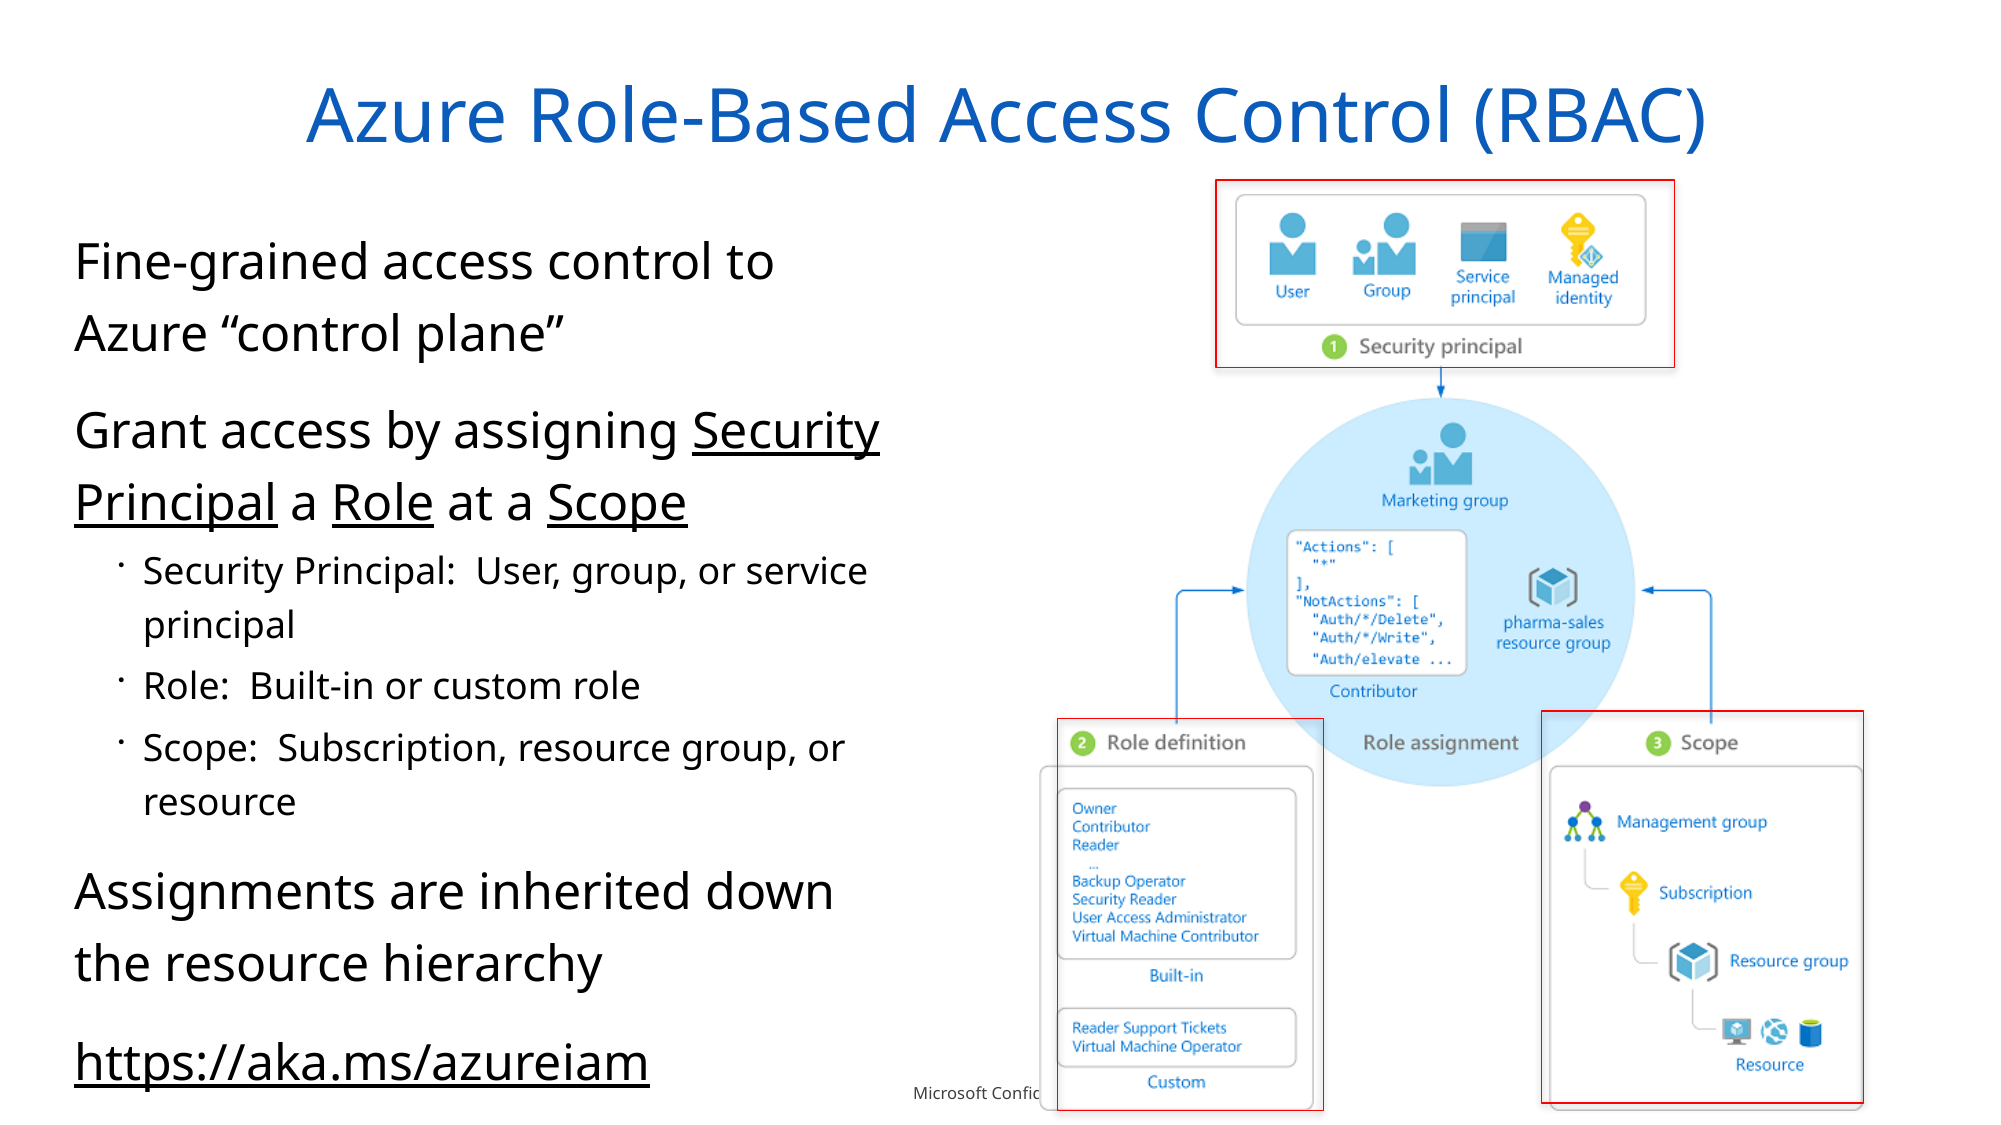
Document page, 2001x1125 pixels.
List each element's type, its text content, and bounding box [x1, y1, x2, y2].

title Azure Role-Based Access Control (RBAC) [99, 45, 1900, 233]
text_box [1215, 179, 1675, 193]
picture [1039, 194, 1864, 1111]
list Fine-grained access control to Azure “control plane” Grant access by assigning Security Principal a Role at a Scope Security Principal: User, group, or service principal Role: Built-in or custom role Scope: Subscription, resource group, or resource Assignments are inherited down the resource hierarchy https://aka.ms/azureiam [44, 194, 927, 1103]
